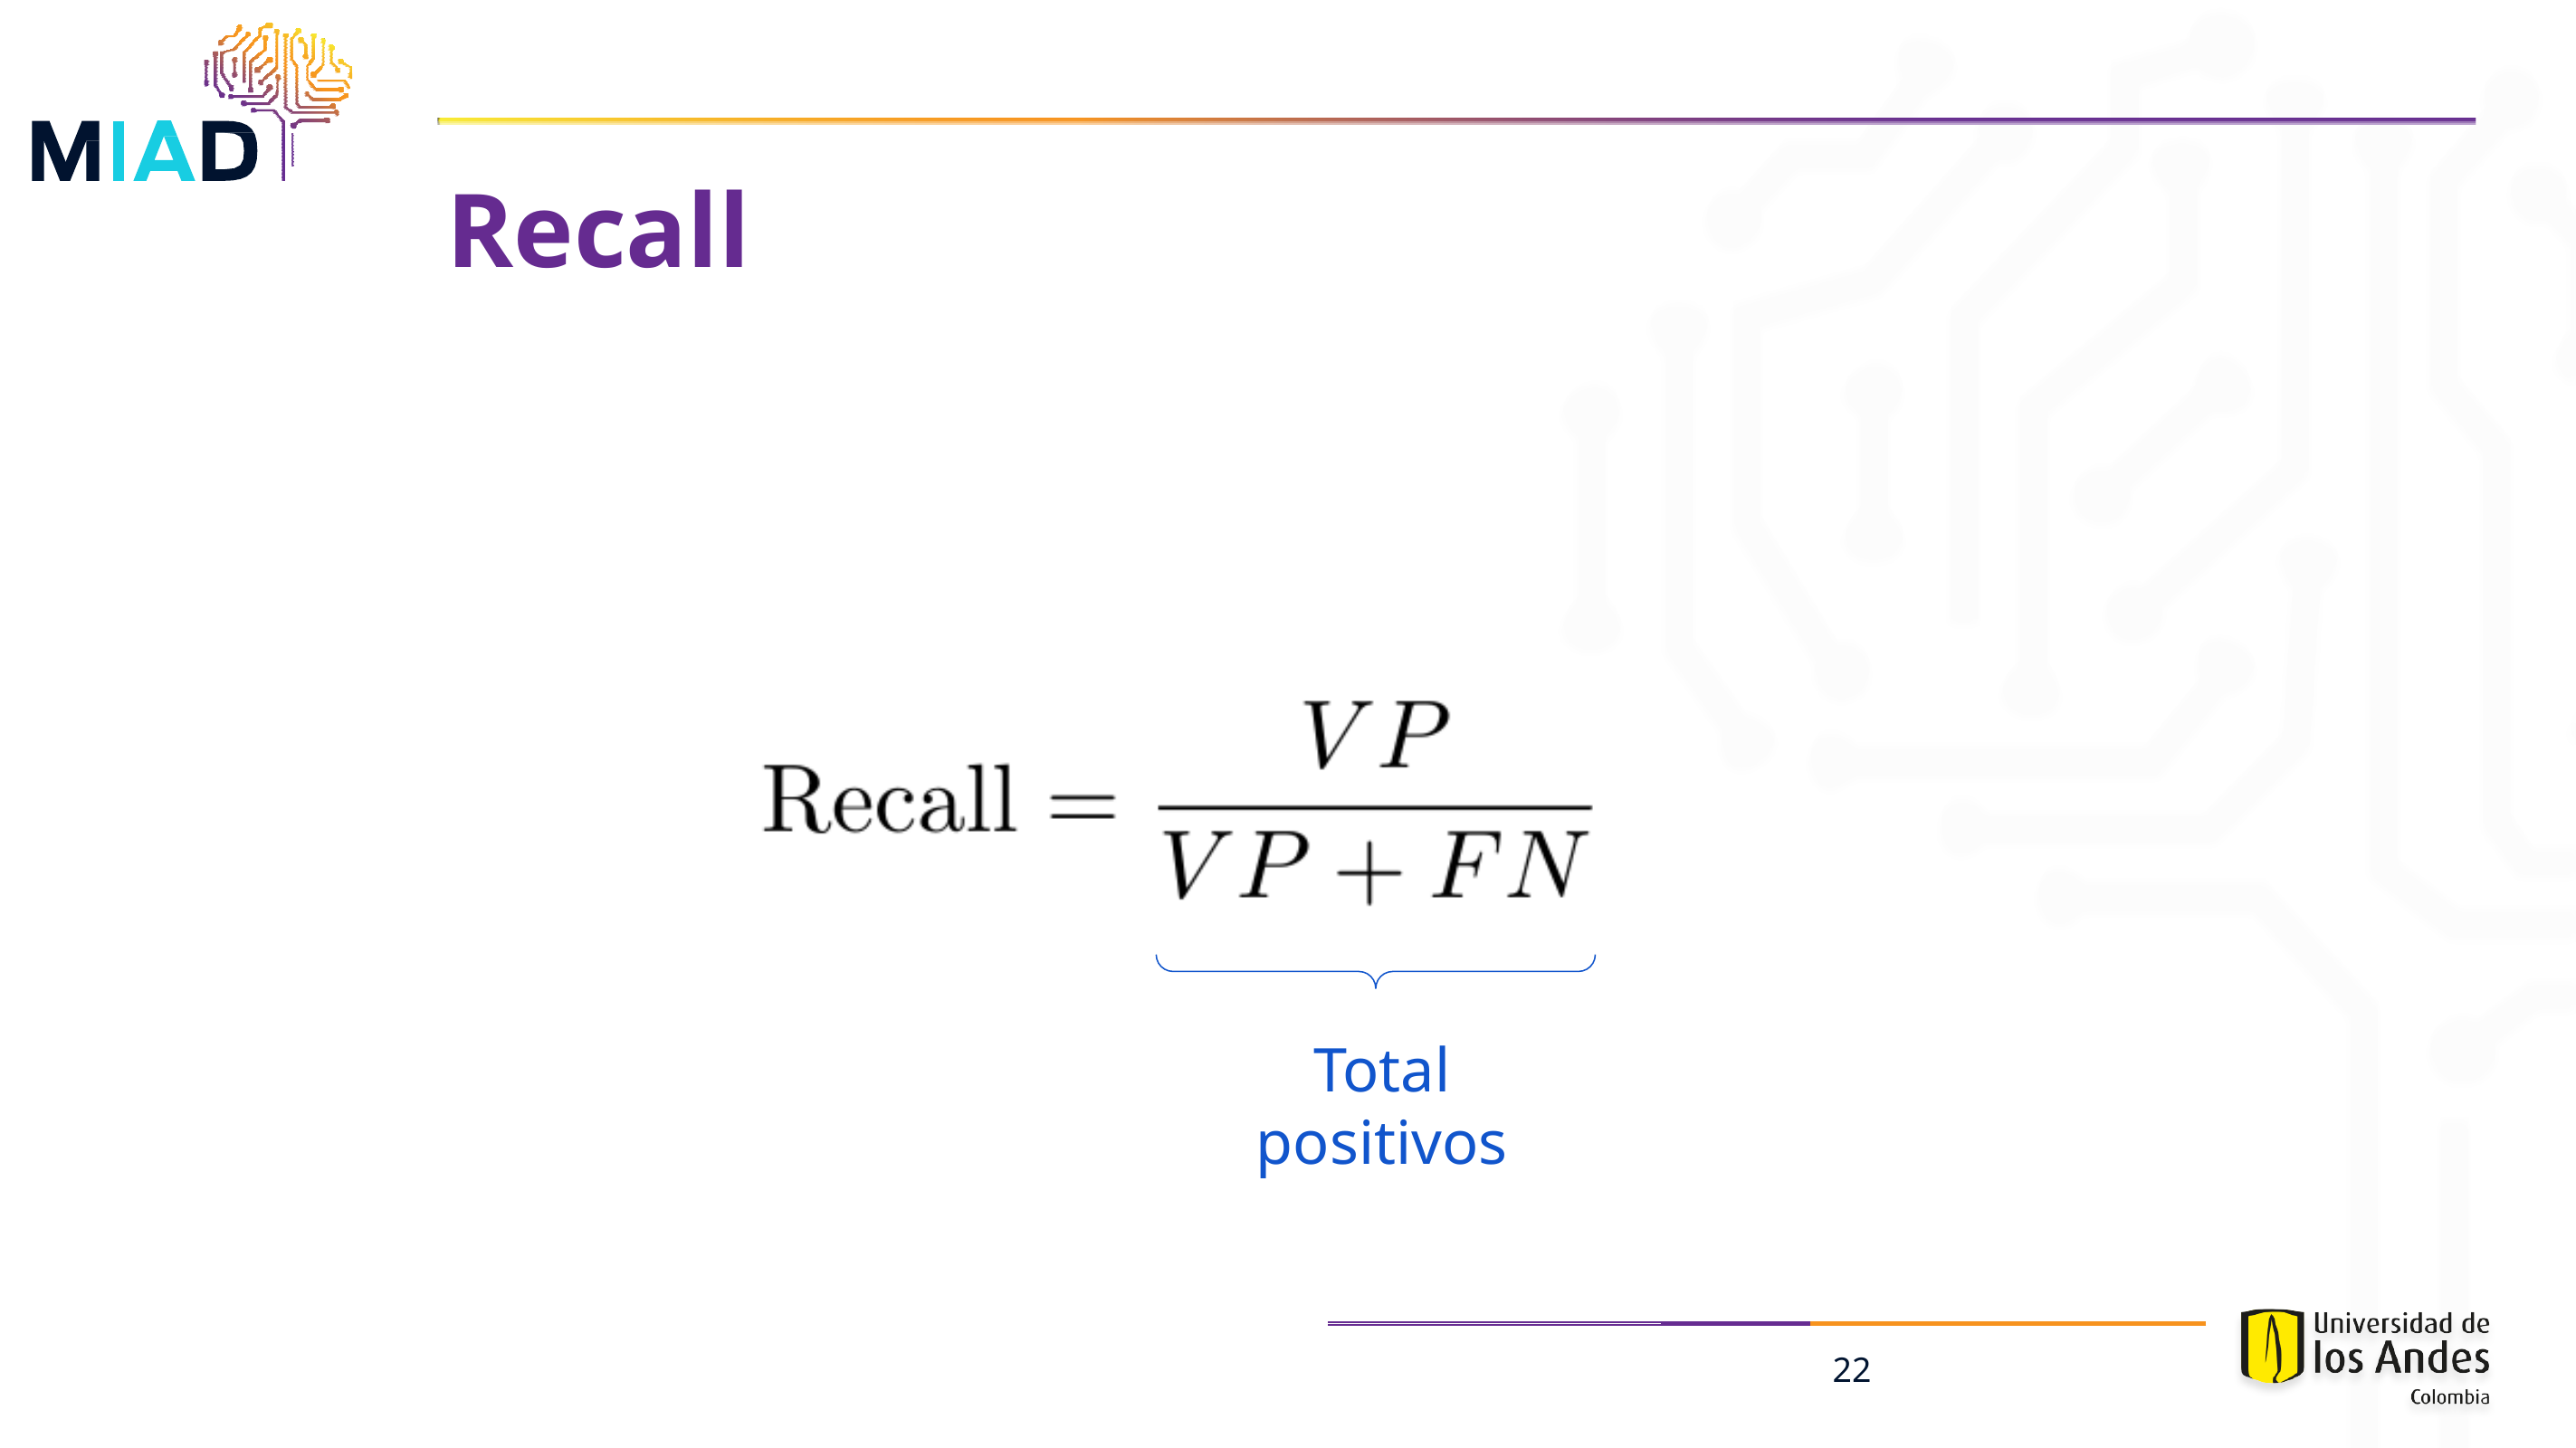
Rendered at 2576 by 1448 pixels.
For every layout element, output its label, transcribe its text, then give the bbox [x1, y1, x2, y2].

slide_number 22 [1818, 1342, 2399, 1420]
picture [204, 23, 353, 181]
text_box [1156, 954, 1596, 989]
text_box Recall [433, 172, 2191, 331]
picture [437, 7, 2576, 1448]
text_box Total positivos [1211, 1018, 1553, 1190]
